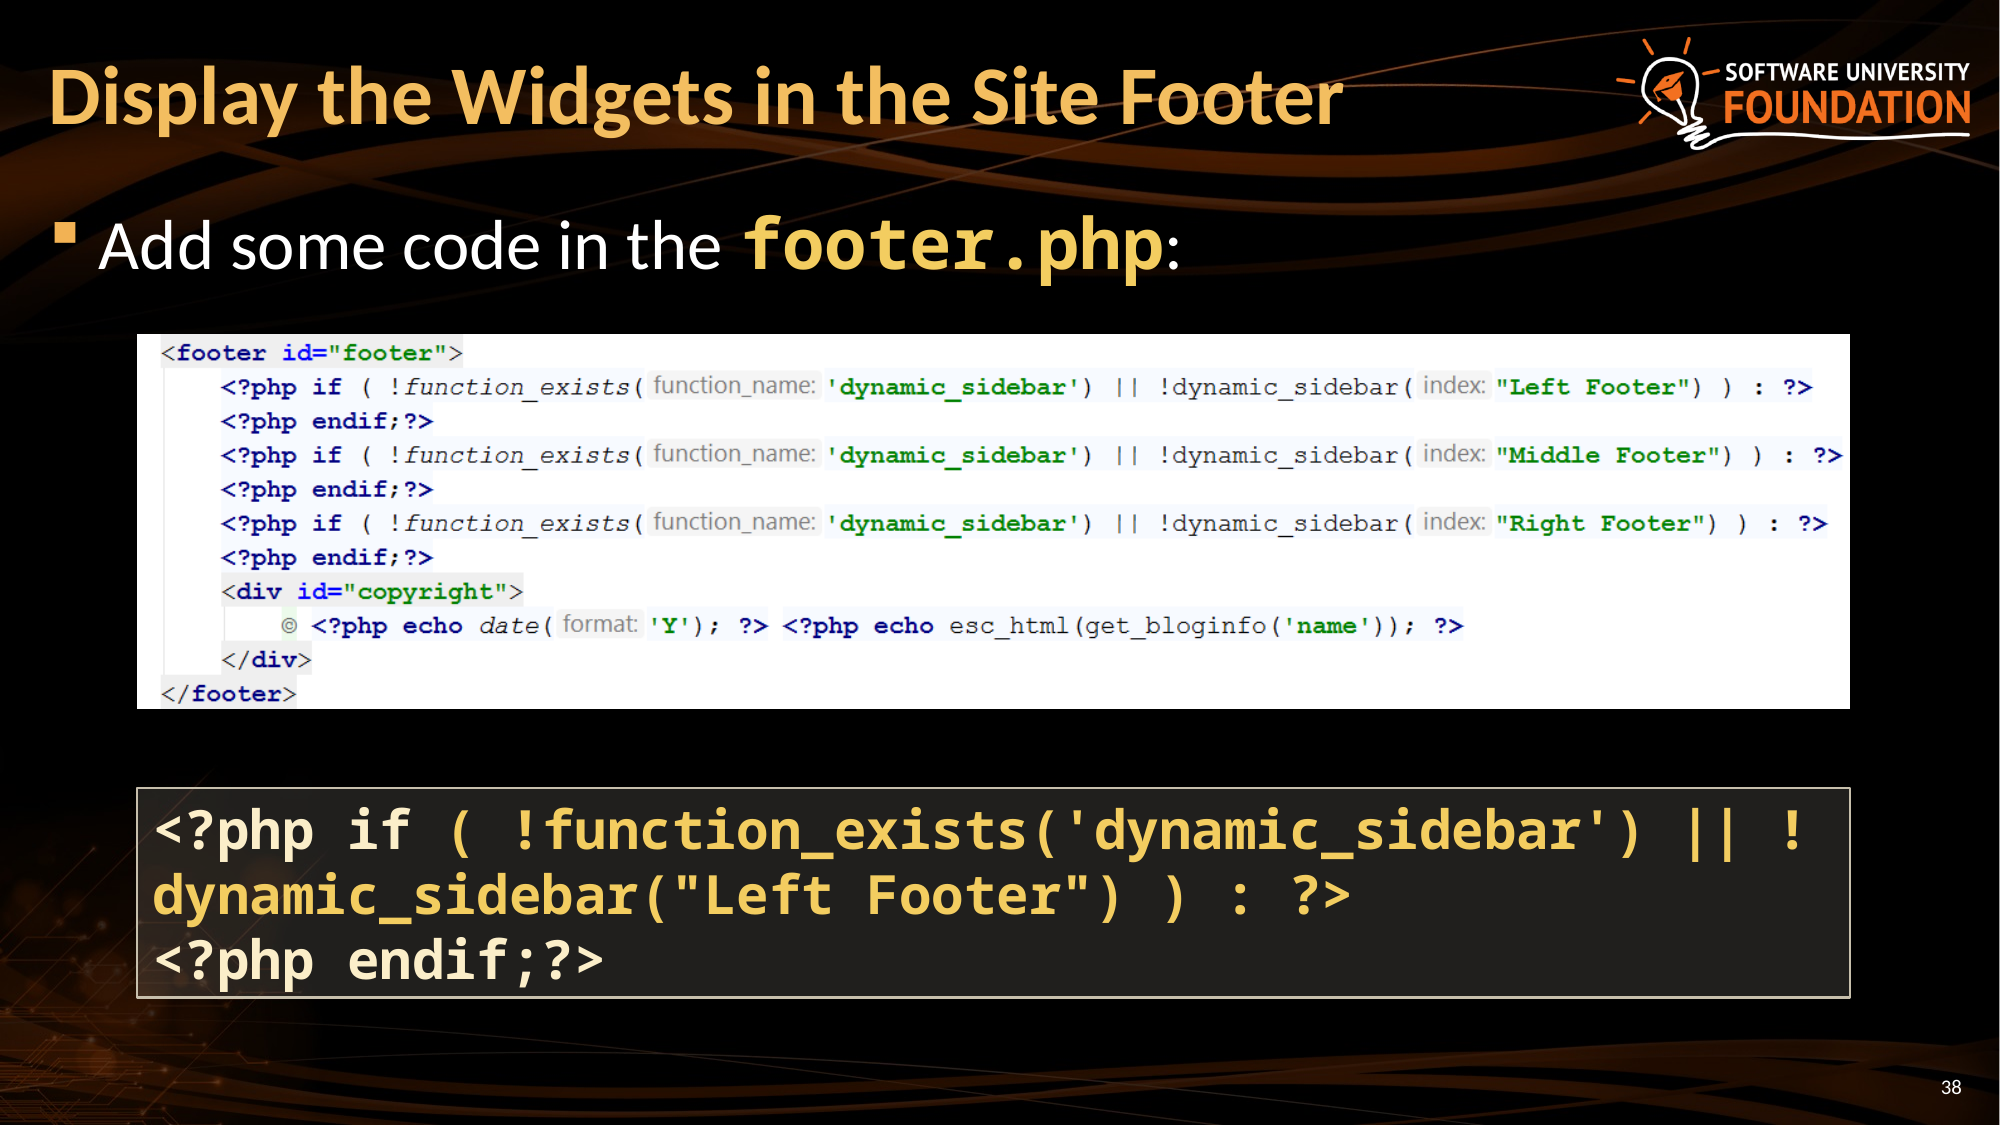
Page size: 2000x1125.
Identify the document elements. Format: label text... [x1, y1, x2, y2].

picture [0, 0, 2000, 1125]
text_box <?php if ( !function_exists('dynamic_sidebar') || !dynamic_sidebar("Left Footer") ) : ?> <?php endif;?> [137, 787, 1850, 998]
title Display the Widgets in the Site Footer [30, 6, 1602, 189]
list Add some code in the footer.php: [31, 188, 1968, 1103]
